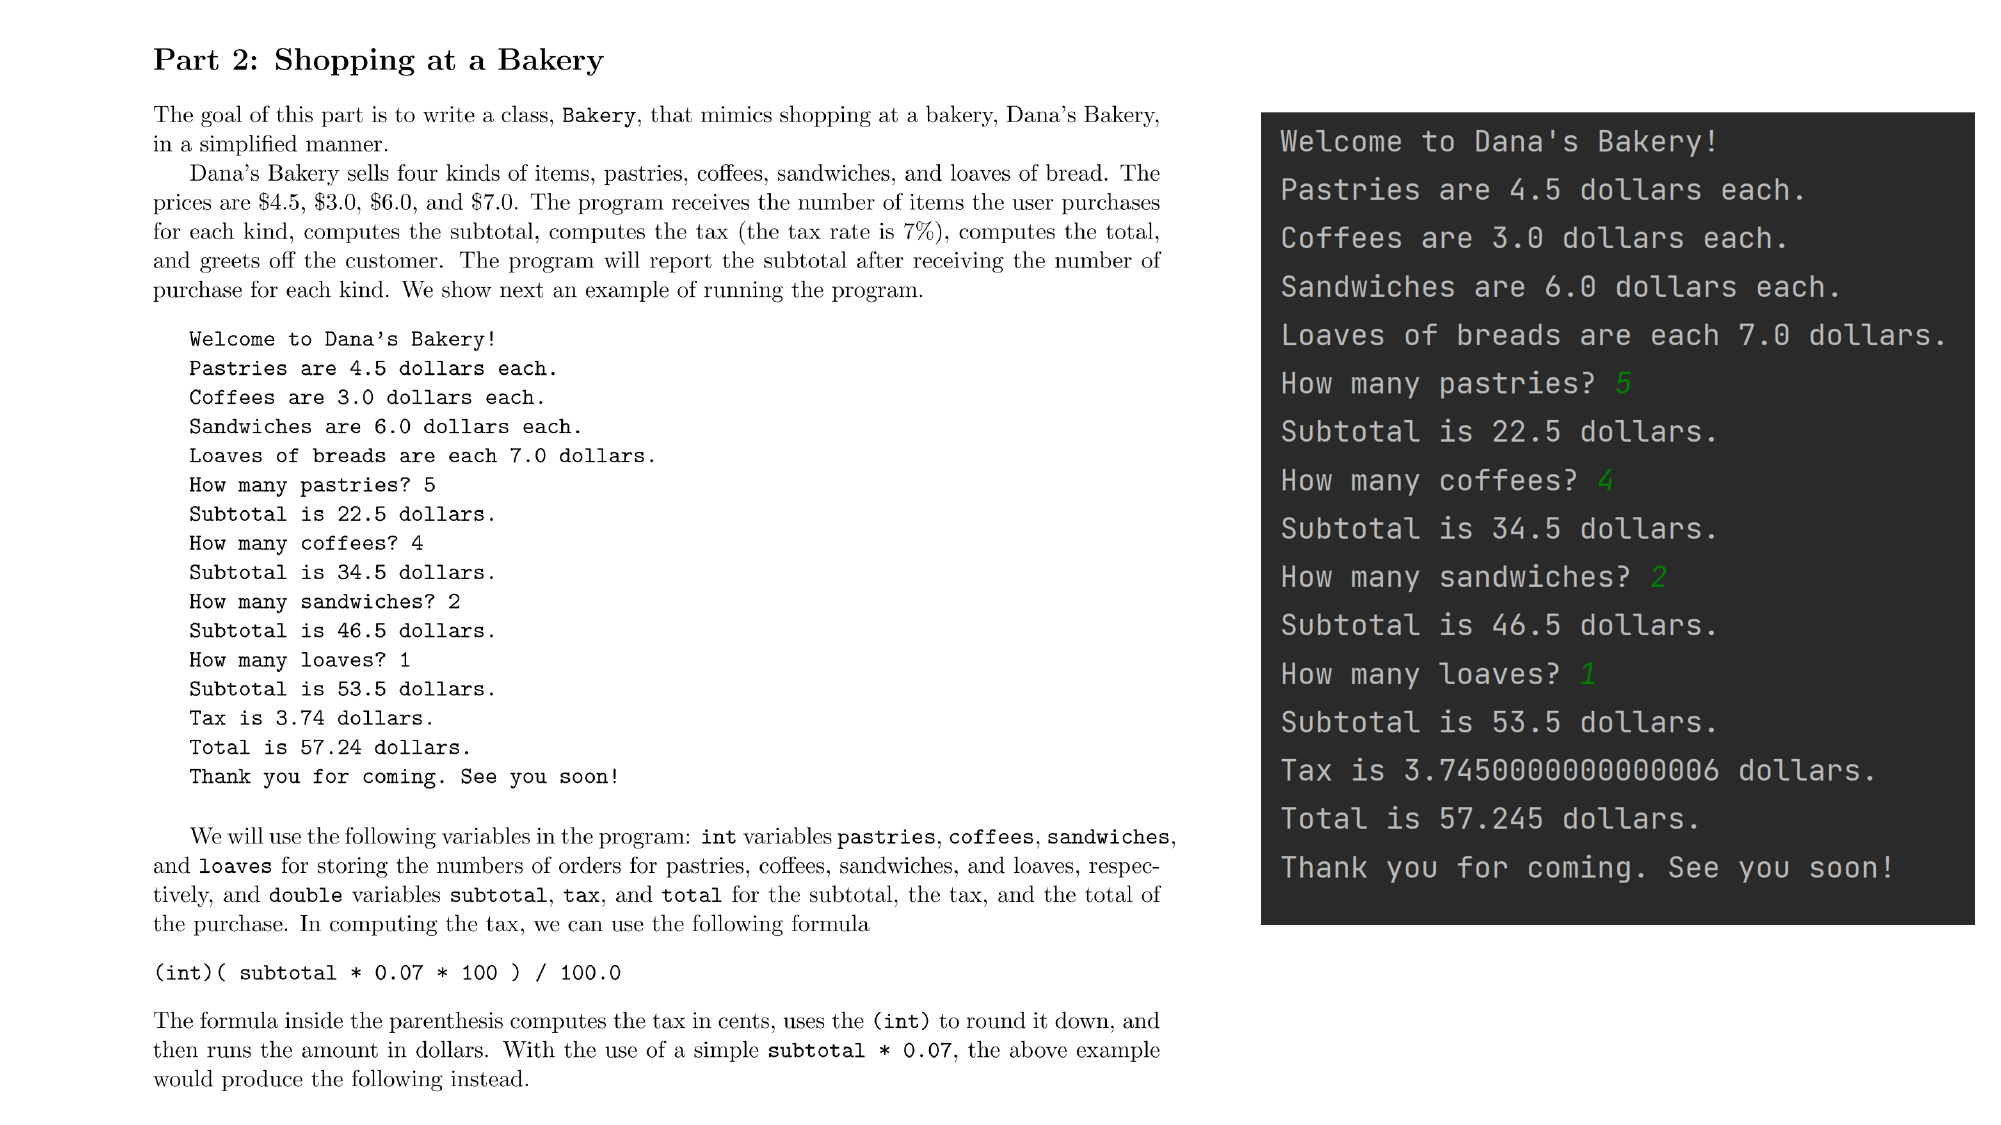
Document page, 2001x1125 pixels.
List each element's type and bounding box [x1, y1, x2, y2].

picture [1261, 112, 1976, 926]
text_box [1239, 224, 1713, 1075]
picture [24, 12, 1235, 1113]
